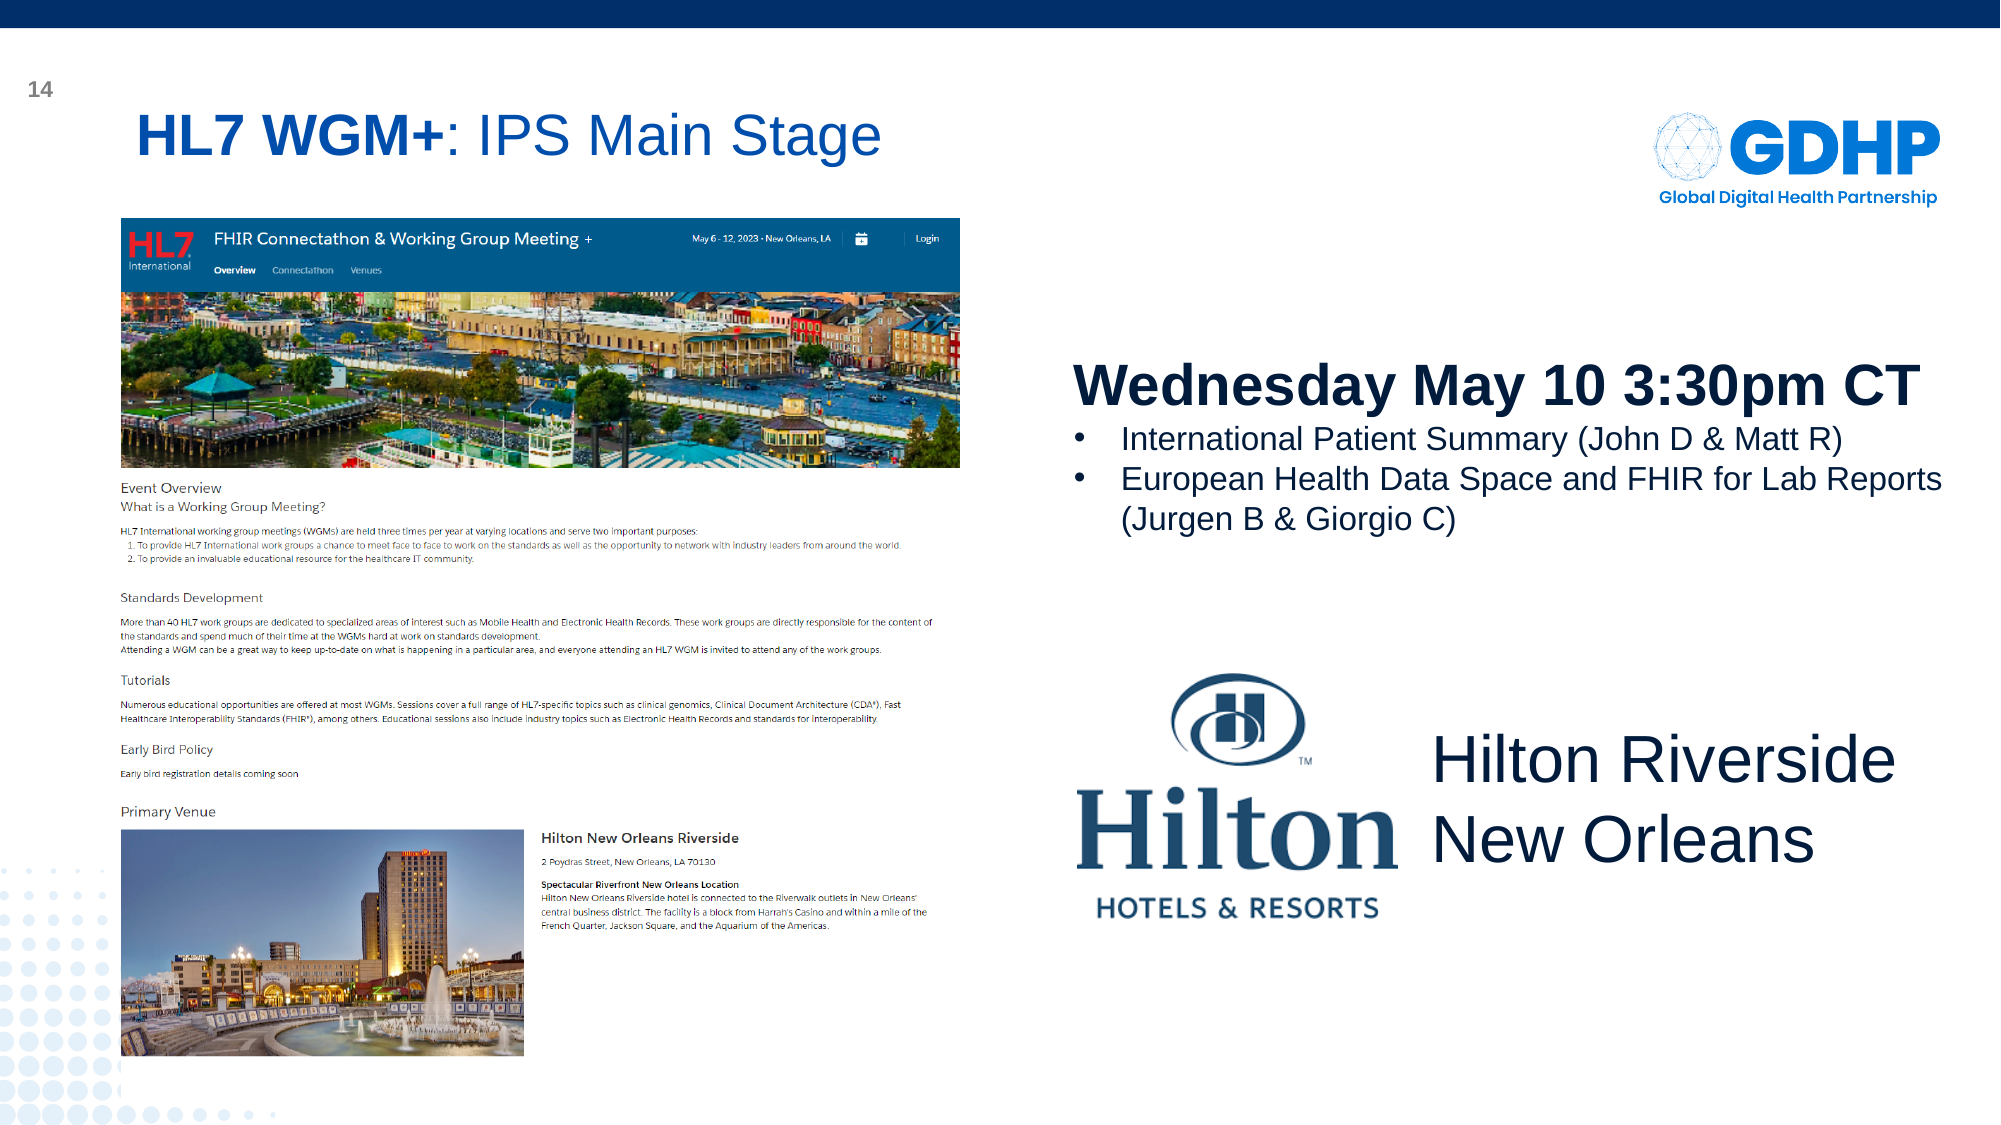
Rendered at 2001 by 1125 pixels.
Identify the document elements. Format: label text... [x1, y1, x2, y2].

picture [1653, 112, 1940, 208]
title HL7 WGM+: IPS Main Stage [121, 97, 1601, 235]
text_box Hilton Riverside New Orleans [1416, 708, 1913, 884]
picture [0, 218, 960, 1125]
picture [1077, 673, 1398, 919]
text_box Wednesday May 10 3:30pm CT International Patient Summary (John D & Matt R) European Health Data Space and FHIR for Lab Reports (Jurgen B & Giorgio C) [1059, 339, 1963, 590]
